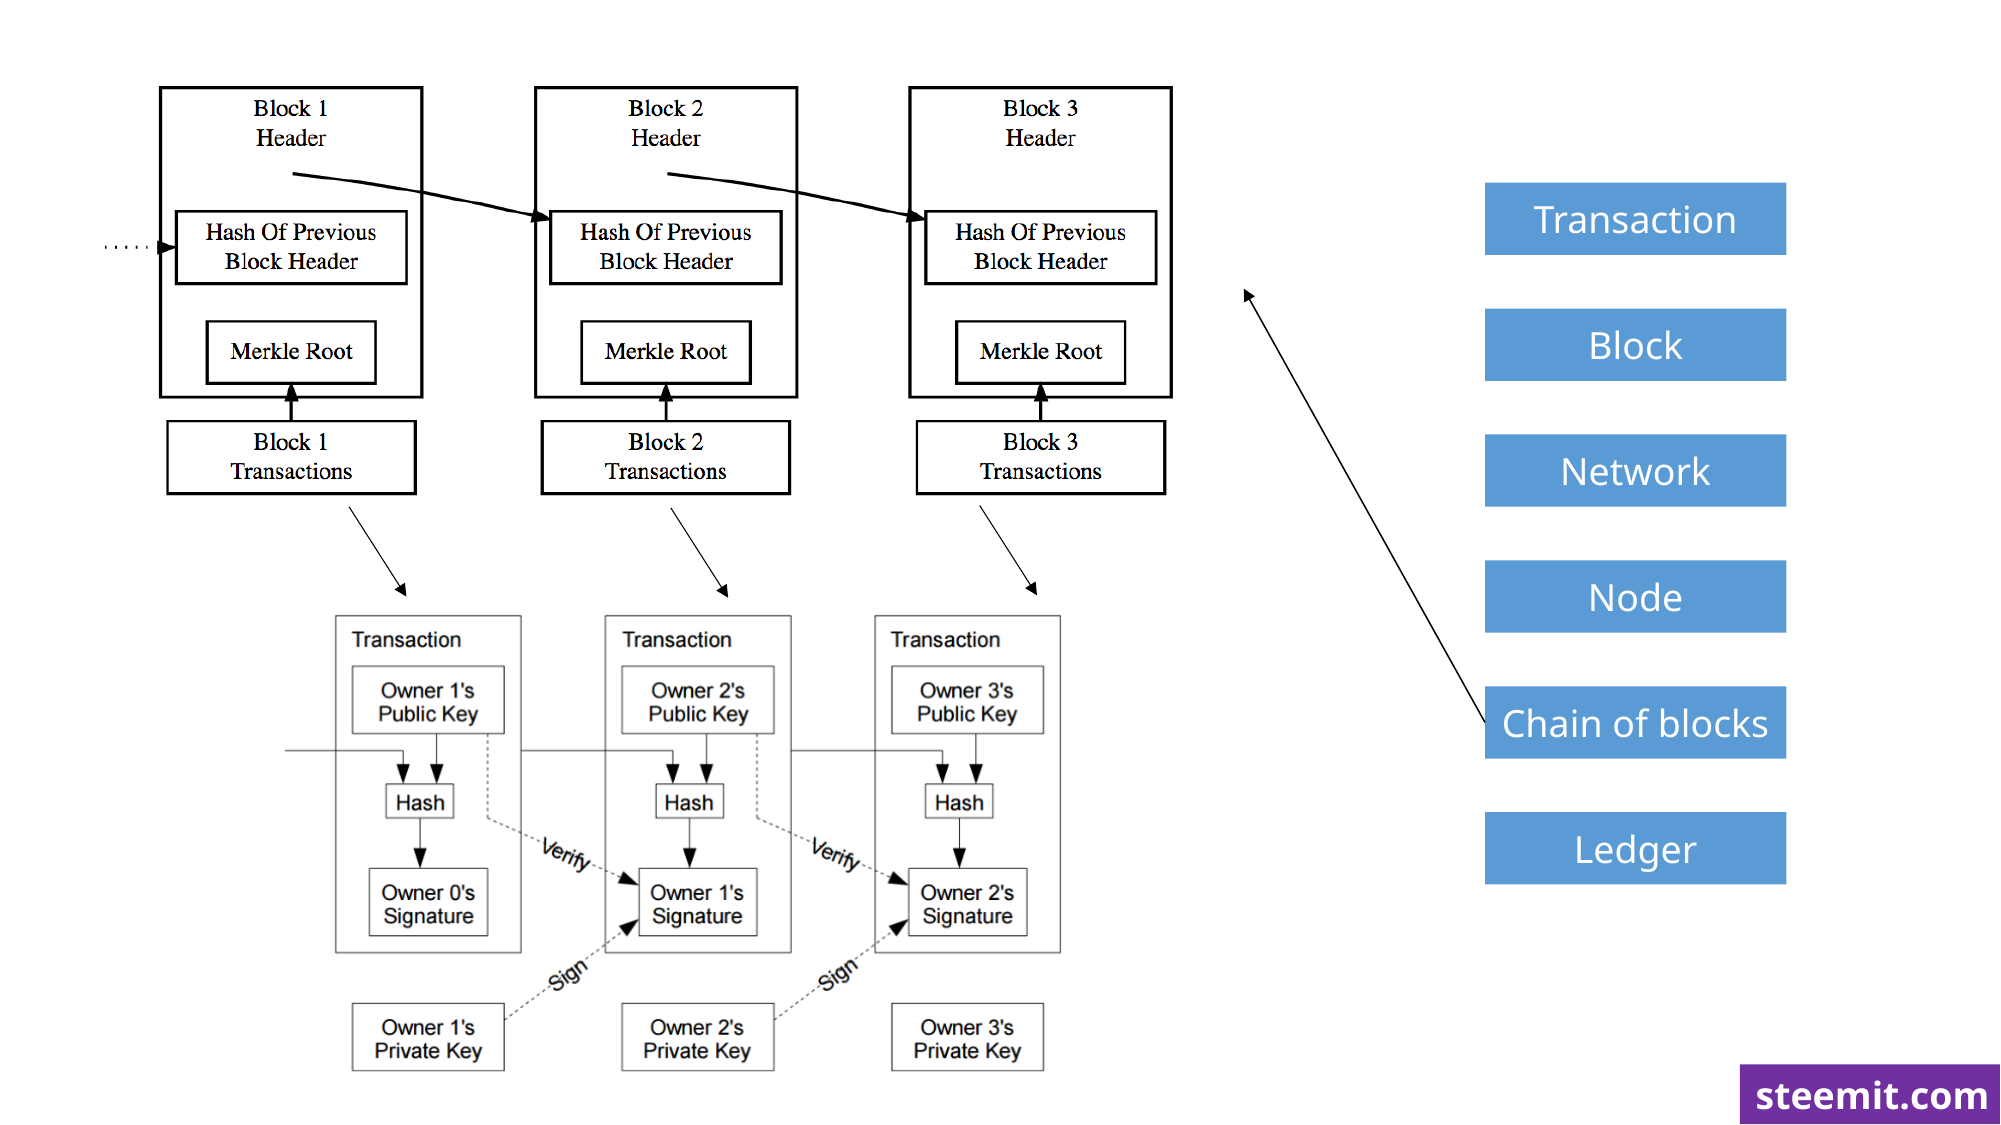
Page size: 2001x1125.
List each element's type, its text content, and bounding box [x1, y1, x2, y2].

text_box Network [1485, 433, 1787, 508]
text_box Transaction [1484, 182, 1787, 256]
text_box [1243, 288, 1485, 723]
text_box steemit.com [1739, 1064, 2000, 1125]
text_box Block [1485, 308, 1787, 382]
text_box Ledger [1484, 811, 1787, 885]
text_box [979, 505, 1037, 596]
text_box Chain of blocks [1484, 685, 1787, 760]
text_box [670, 507, 729, 598]
picture [81, 70, 1244, 507]
picture [280, 591, 1086, 1106]
text_box Node [1485, 559, 1787, 634]
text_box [348, 506, 407, 597]
